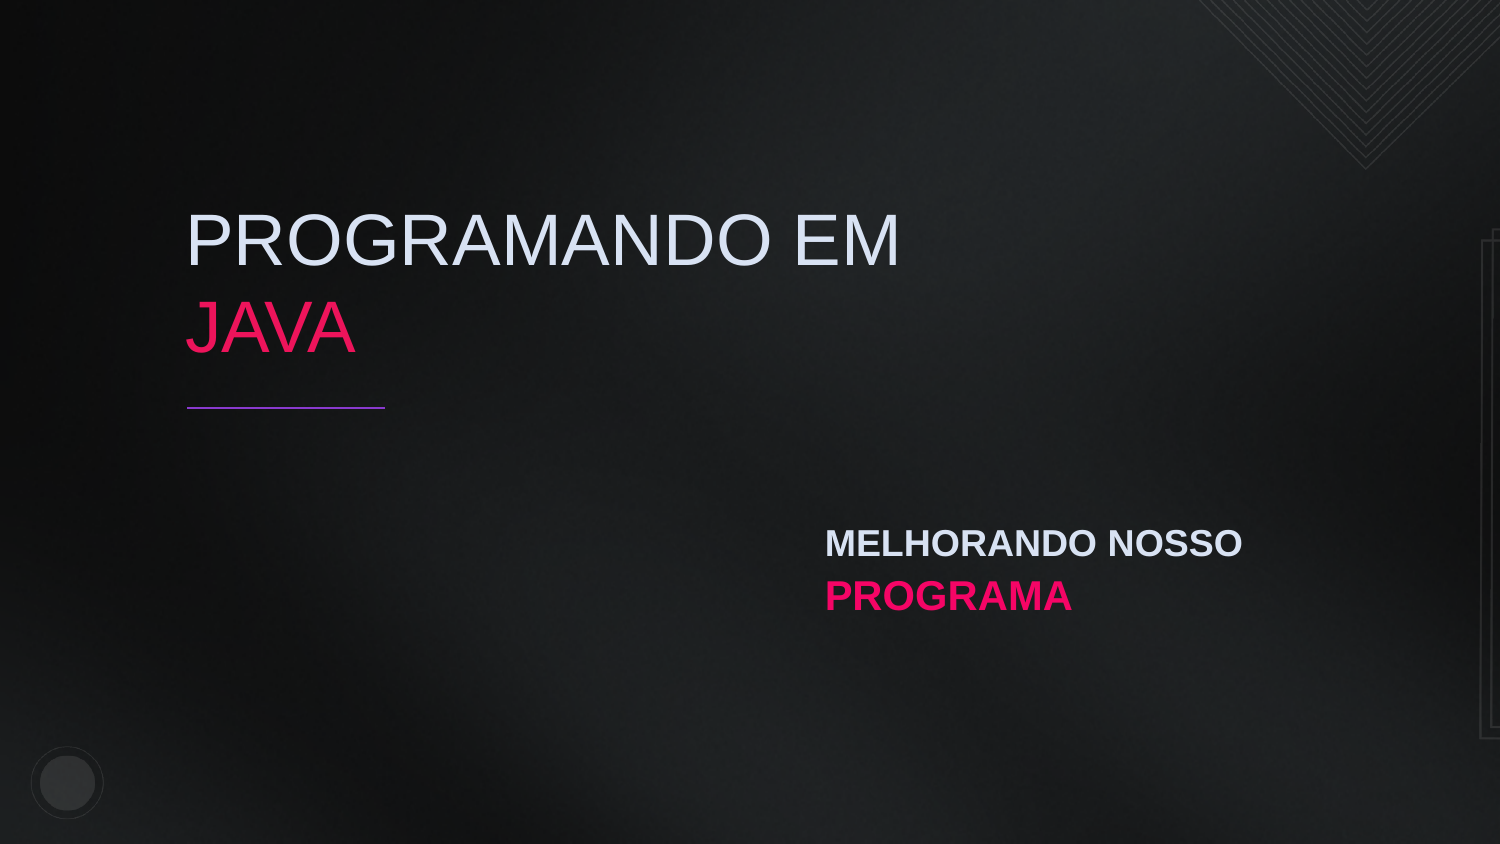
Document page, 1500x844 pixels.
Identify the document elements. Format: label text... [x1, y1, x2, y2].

picture [0, 0, 1500, 844]
text_box PROGRAMANDO EM JAVA [169, 184, 1026, 375]
text_box MELHORANDO NOSSO PROGRAMA [809, 506, 1278, 627]
